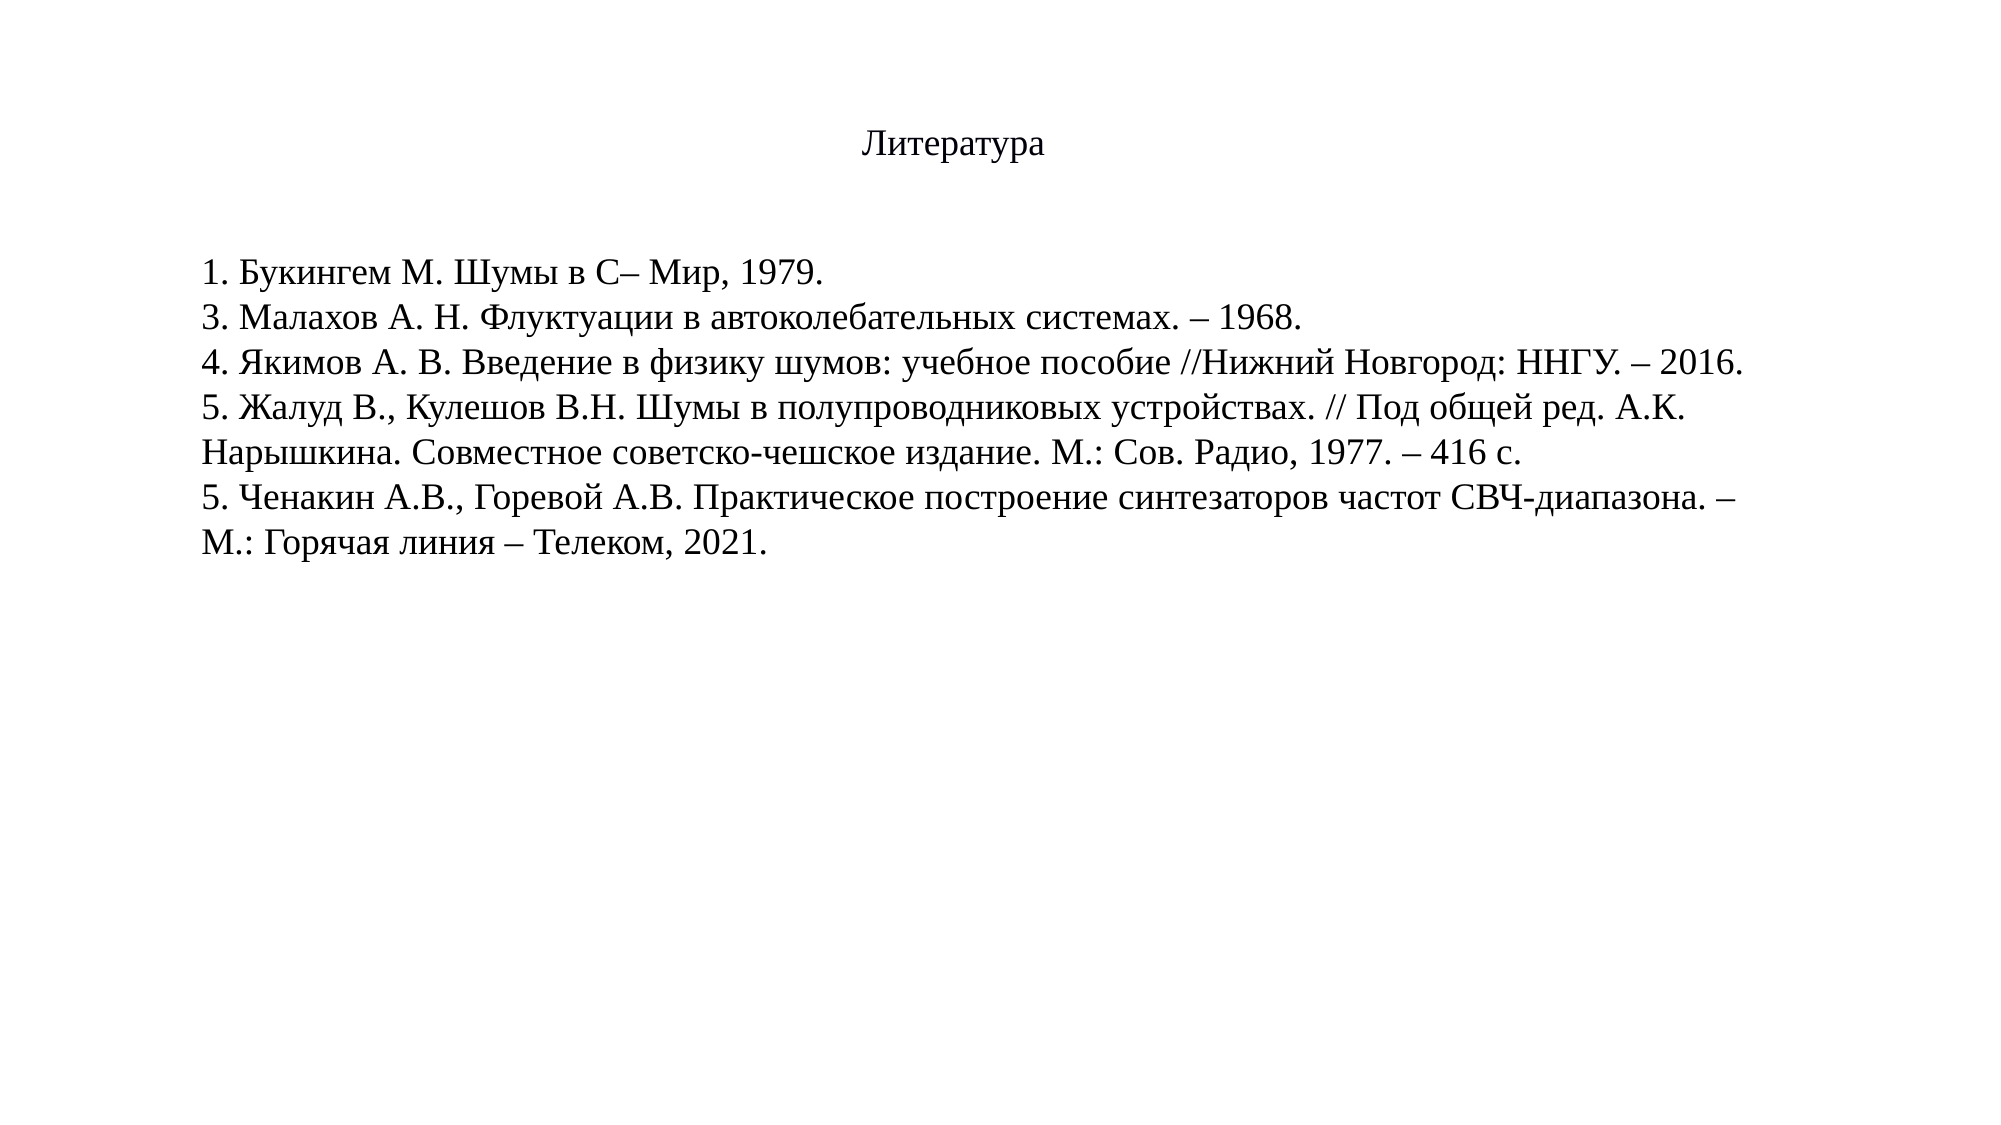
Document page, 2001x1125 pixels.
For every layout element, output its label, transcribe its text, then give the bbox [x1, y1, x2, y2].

text_box Литература [847, 110, 1061, 171]
text_box 1. Букингем М. Шумы в C– Мир, 1979. 3. Малахов А. Н. Флуктуации в автоколебательных системах. – 1968. 4. Якимов А. В. Введение в физику шумов: учебное пособие //Нижний Новгород: ННГУ. – 2016. 5. Жалуд В., Кулешов В.Н. Шумы в полупроводниковых устройствах. // Под общей ред. А.К. Нарышкина. Совместное советско-чешское издание. М.: Сов. Радио, 1977. – 416 с. 5. Ченакин А.В., Горевой А.В. Практическое построение синтезаторов частот СВЧ-диапазона. – М.: Горячая линия – Телеком, 2021. [186, 239, 1792, 570]
